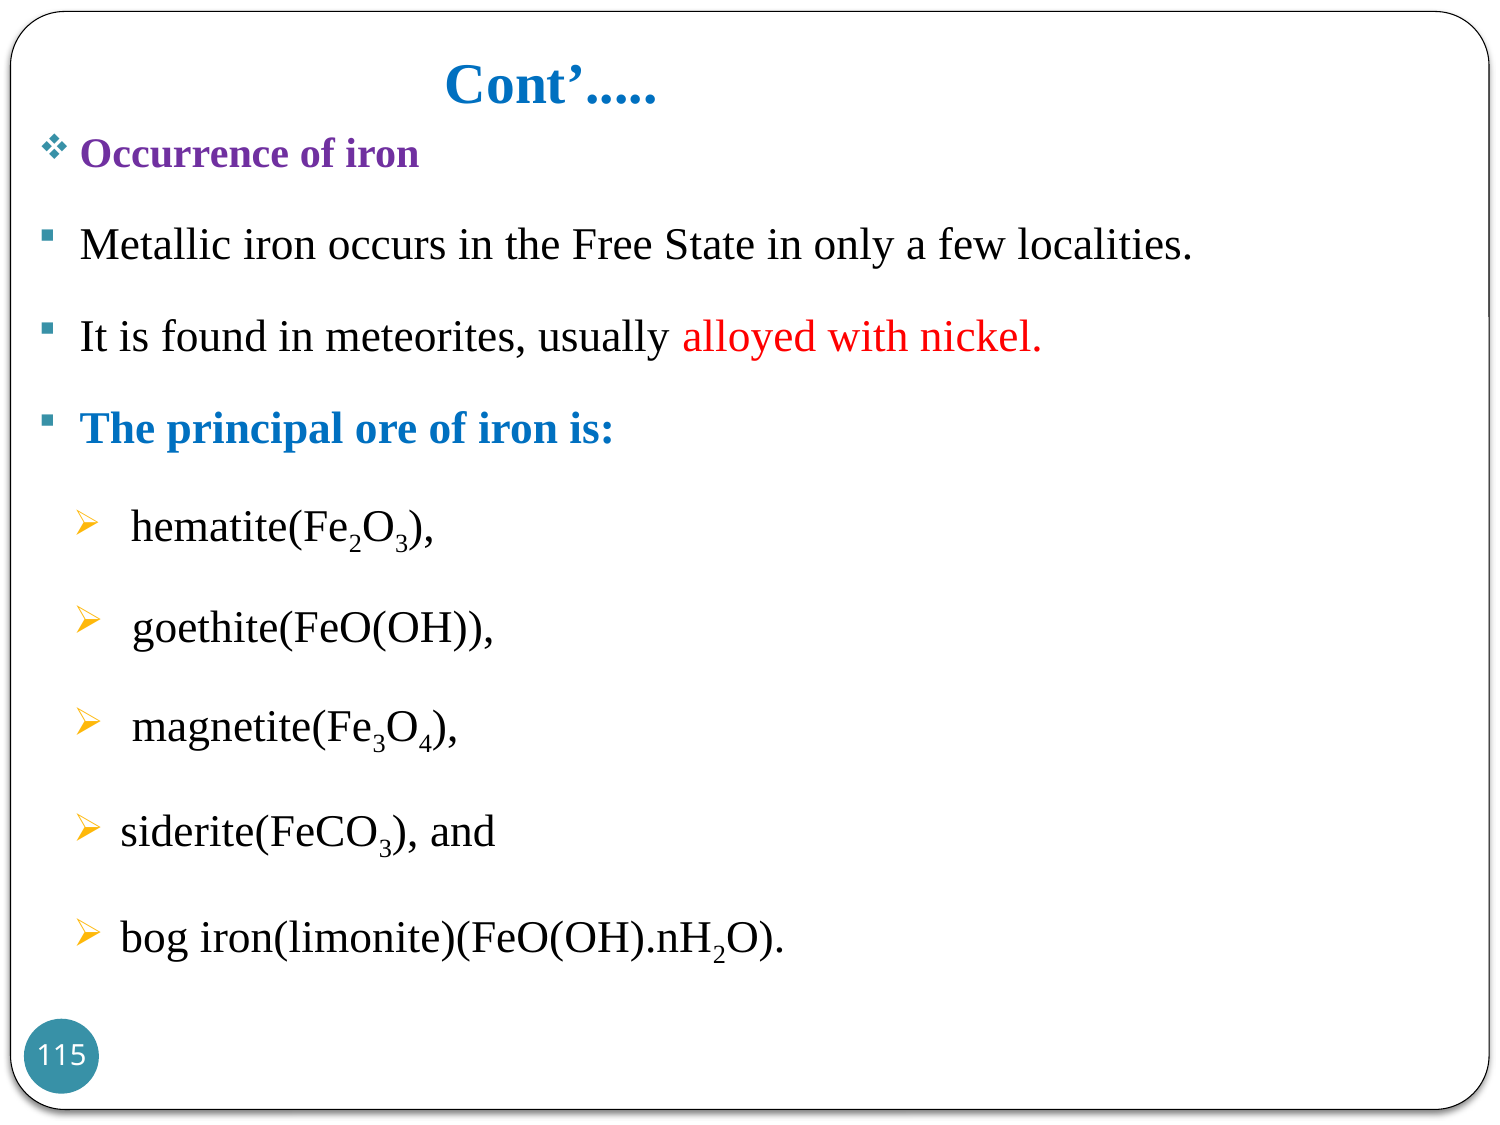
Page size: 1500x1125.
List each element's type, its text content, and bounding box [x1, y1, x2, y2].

list Occurrence of iron Metallic iron occurs in the Free State in only a few localities. It is found in meteorites, usually alloyed with nickel. The principal ore of iron is: hematite(Fe2O3), goethite(FeO(OH)), magnetite(Fe3O4), siderite(FeCO3), and bog iron(limonite)(FeO(OH).nH2O). [23, 118, 1500, 1094]
title Cont’..... [23, 37, 1450, 118]
